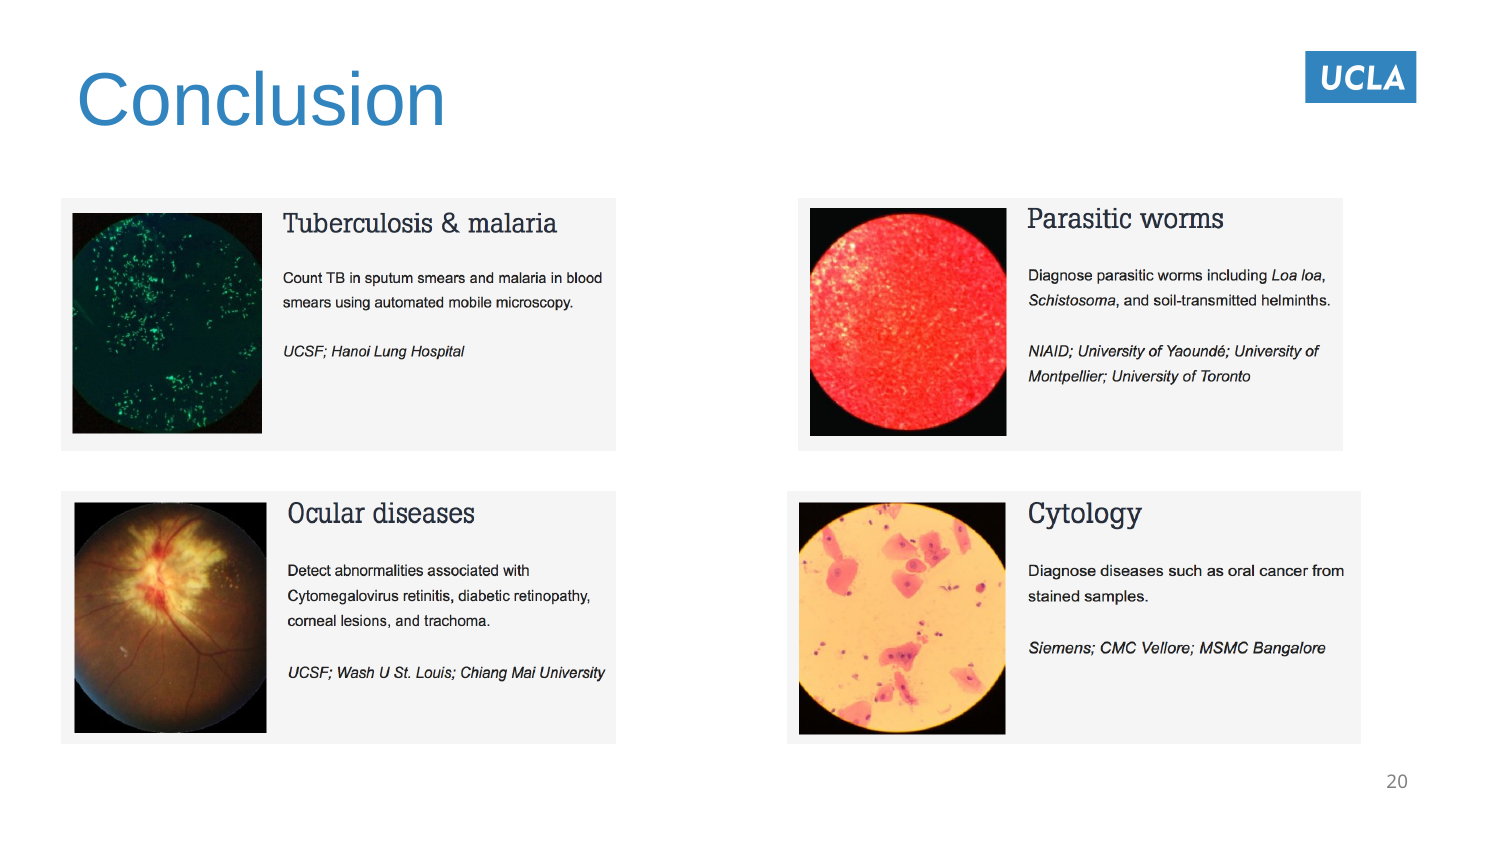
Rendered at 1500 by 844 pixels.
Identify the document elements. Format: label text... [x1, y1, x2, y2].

picture [61, 491, 617, 745]
picture [786, 491, 1361, 745]
text_box 20 [1371, 762, 1460, 803]
text_box Conclusion [61, 53, 787, 149]
picture [1305, 50, 1417, 103]
picture [798, 198, 1343, 452]
picture [61, 198, 617, 452]
